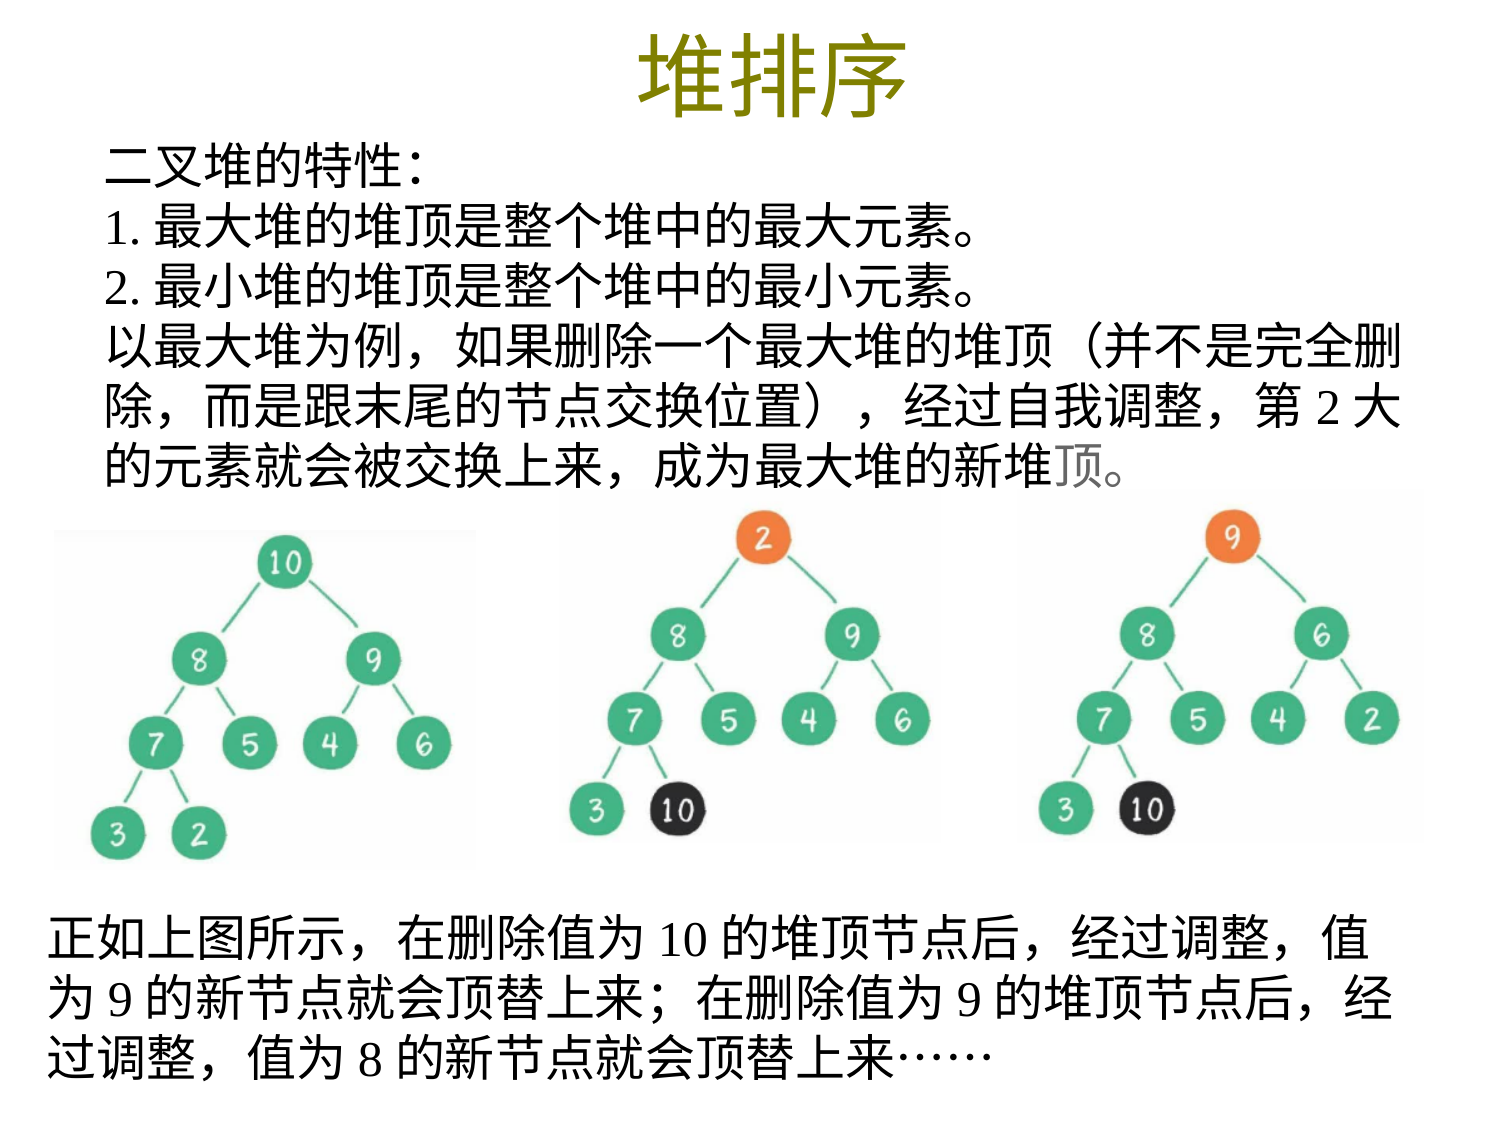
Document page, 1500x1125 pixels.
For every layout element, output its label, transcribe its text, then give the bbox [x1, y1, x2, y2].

picture [559, 489, 941, 843]
text_box 正如上图所示，在删除值为10的堆顶节点后，经过调整，值为9的新节点就会顶替上来；在删除值为9的堆顶节点后，经过调整，值为8的新节点就会顶替上来…… [31, 899, 1425, 1095]
picture [54, 529, 477, 870]
text_box 二叉堆的特性： 1.最大堆的堆顶是整个堆中的最大元素。 2.最小堆的堆顶是整个堆中的最小元素。 以最大堆为例，如果删除一个最大堆的堆顶（并不是完全删除，而是跟末尾的节点交换位置），经过自我调整，第2大的元素就会被交换上来，成为最大堆的新堆顶。 [89, 127, 1459, 502]
title 堆排序 [135, 20, 1411, 127]
picture [1017, 489, 1425, 843]
